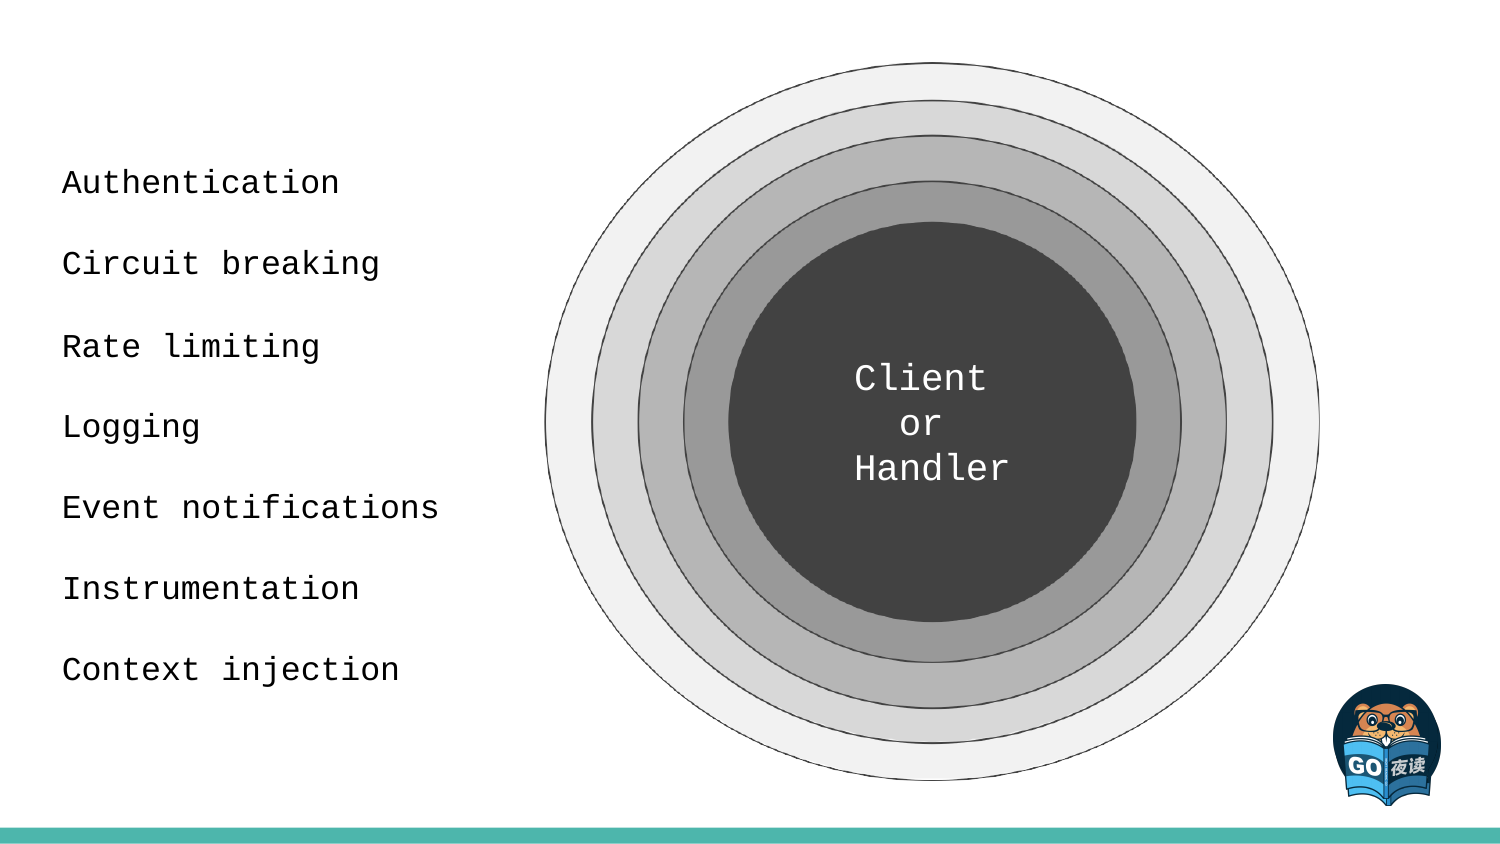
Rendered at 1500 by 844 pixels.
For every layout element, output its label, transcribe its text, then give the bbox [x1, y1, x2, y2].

text_box Client or Handler [851, 350, 1013, 489]
text_box [544, 62, 1320, 781]
picture [1333, 684, 1441, 806]
text_box Logging [59, 402, 204, 444]
text_box Authentication [59, 158, 344, 201]
text_box Circuit breaking Rate limiting [59, 239, 384, 365]
text_box Event notifications Instrumentation Context injection [59, 483, 444, 688]
